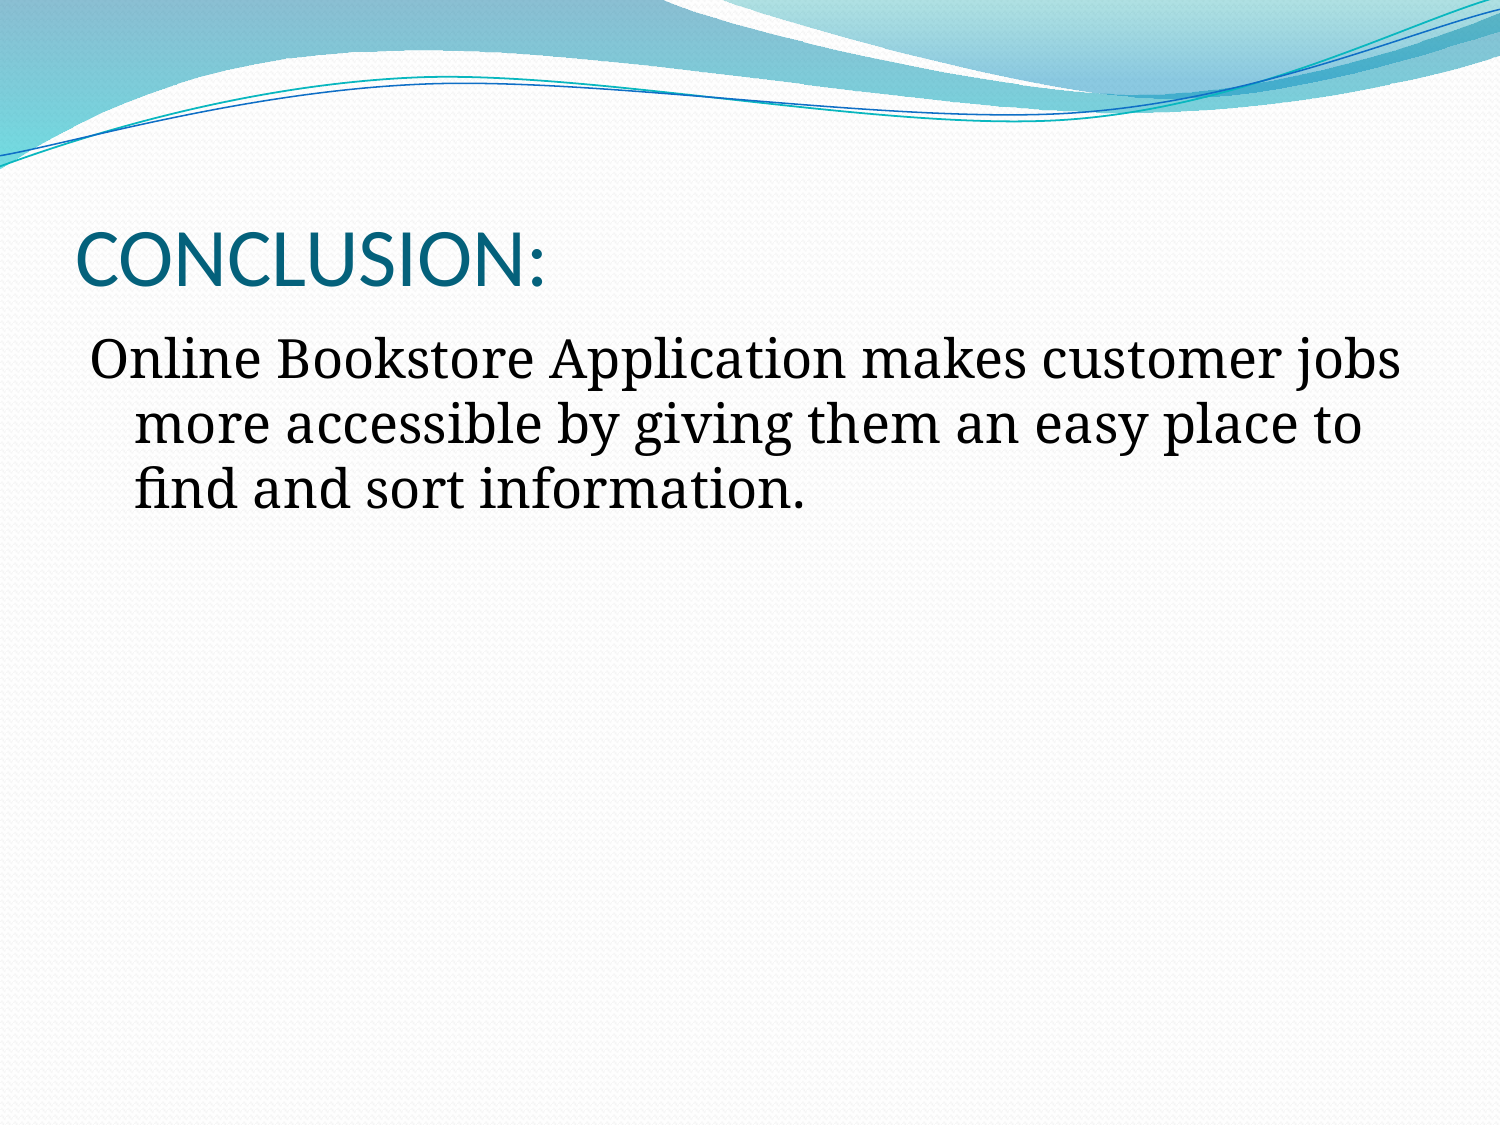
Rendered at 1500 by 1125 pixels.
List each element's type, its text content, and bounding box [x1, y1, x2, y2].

list Online Bookstore Application makes customer jobs more accessible by giving them an easy place to find and sort information. [75, 317, 1425, 1038]
title CONCLUSION: [75, 115, 1425, 303]
